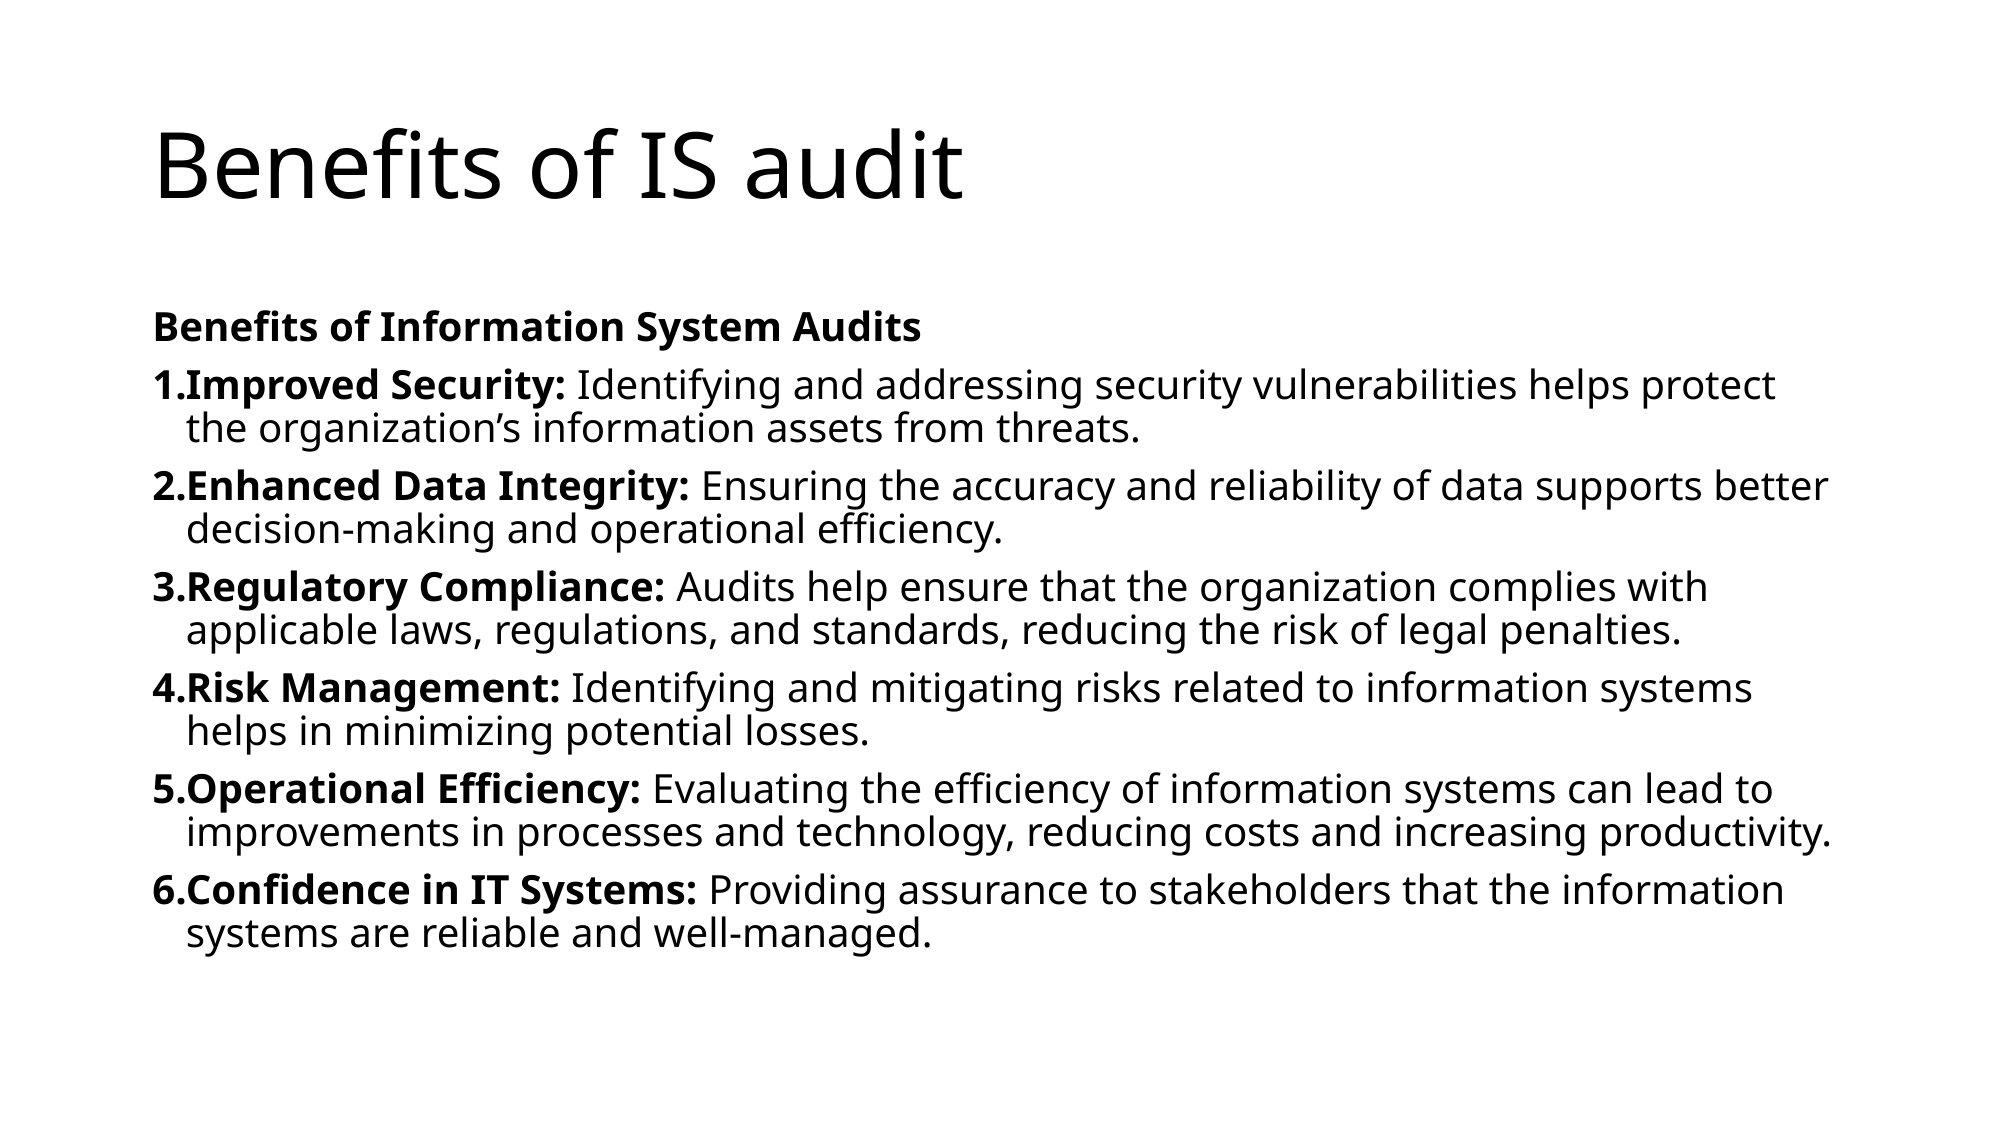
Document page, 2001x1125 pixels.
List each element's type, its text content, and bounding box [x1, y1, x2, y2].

list Benefits of Information System Audits Improved Security: Identifying and addressing security vulnerabilities helps protect the organization’s information assets from threats. Enhanced Data Integrity: Ensuring the accuracy and reliability of data supports better decision-making and operational efficiency. Regulatory Compliance: Audits help ensure that the organization complies with applicable laws, regulations, and standards, reducing the risk of legal penalties. Risk Management: Identifying and mitigating risks related to information systems helps in minimizing potential losses. Operational Efficiency: Evaluating the efficiency of information systems can lead to improvements in processes and technology, reducing costs and increasing productivity. Confidence in IT Systems: Providing assurance to stakeholders that the information systems are reliable and well-managed. [137, 299, 1863, 1014]
title Benefits of IS audit [137, 59, 1863, 278]
